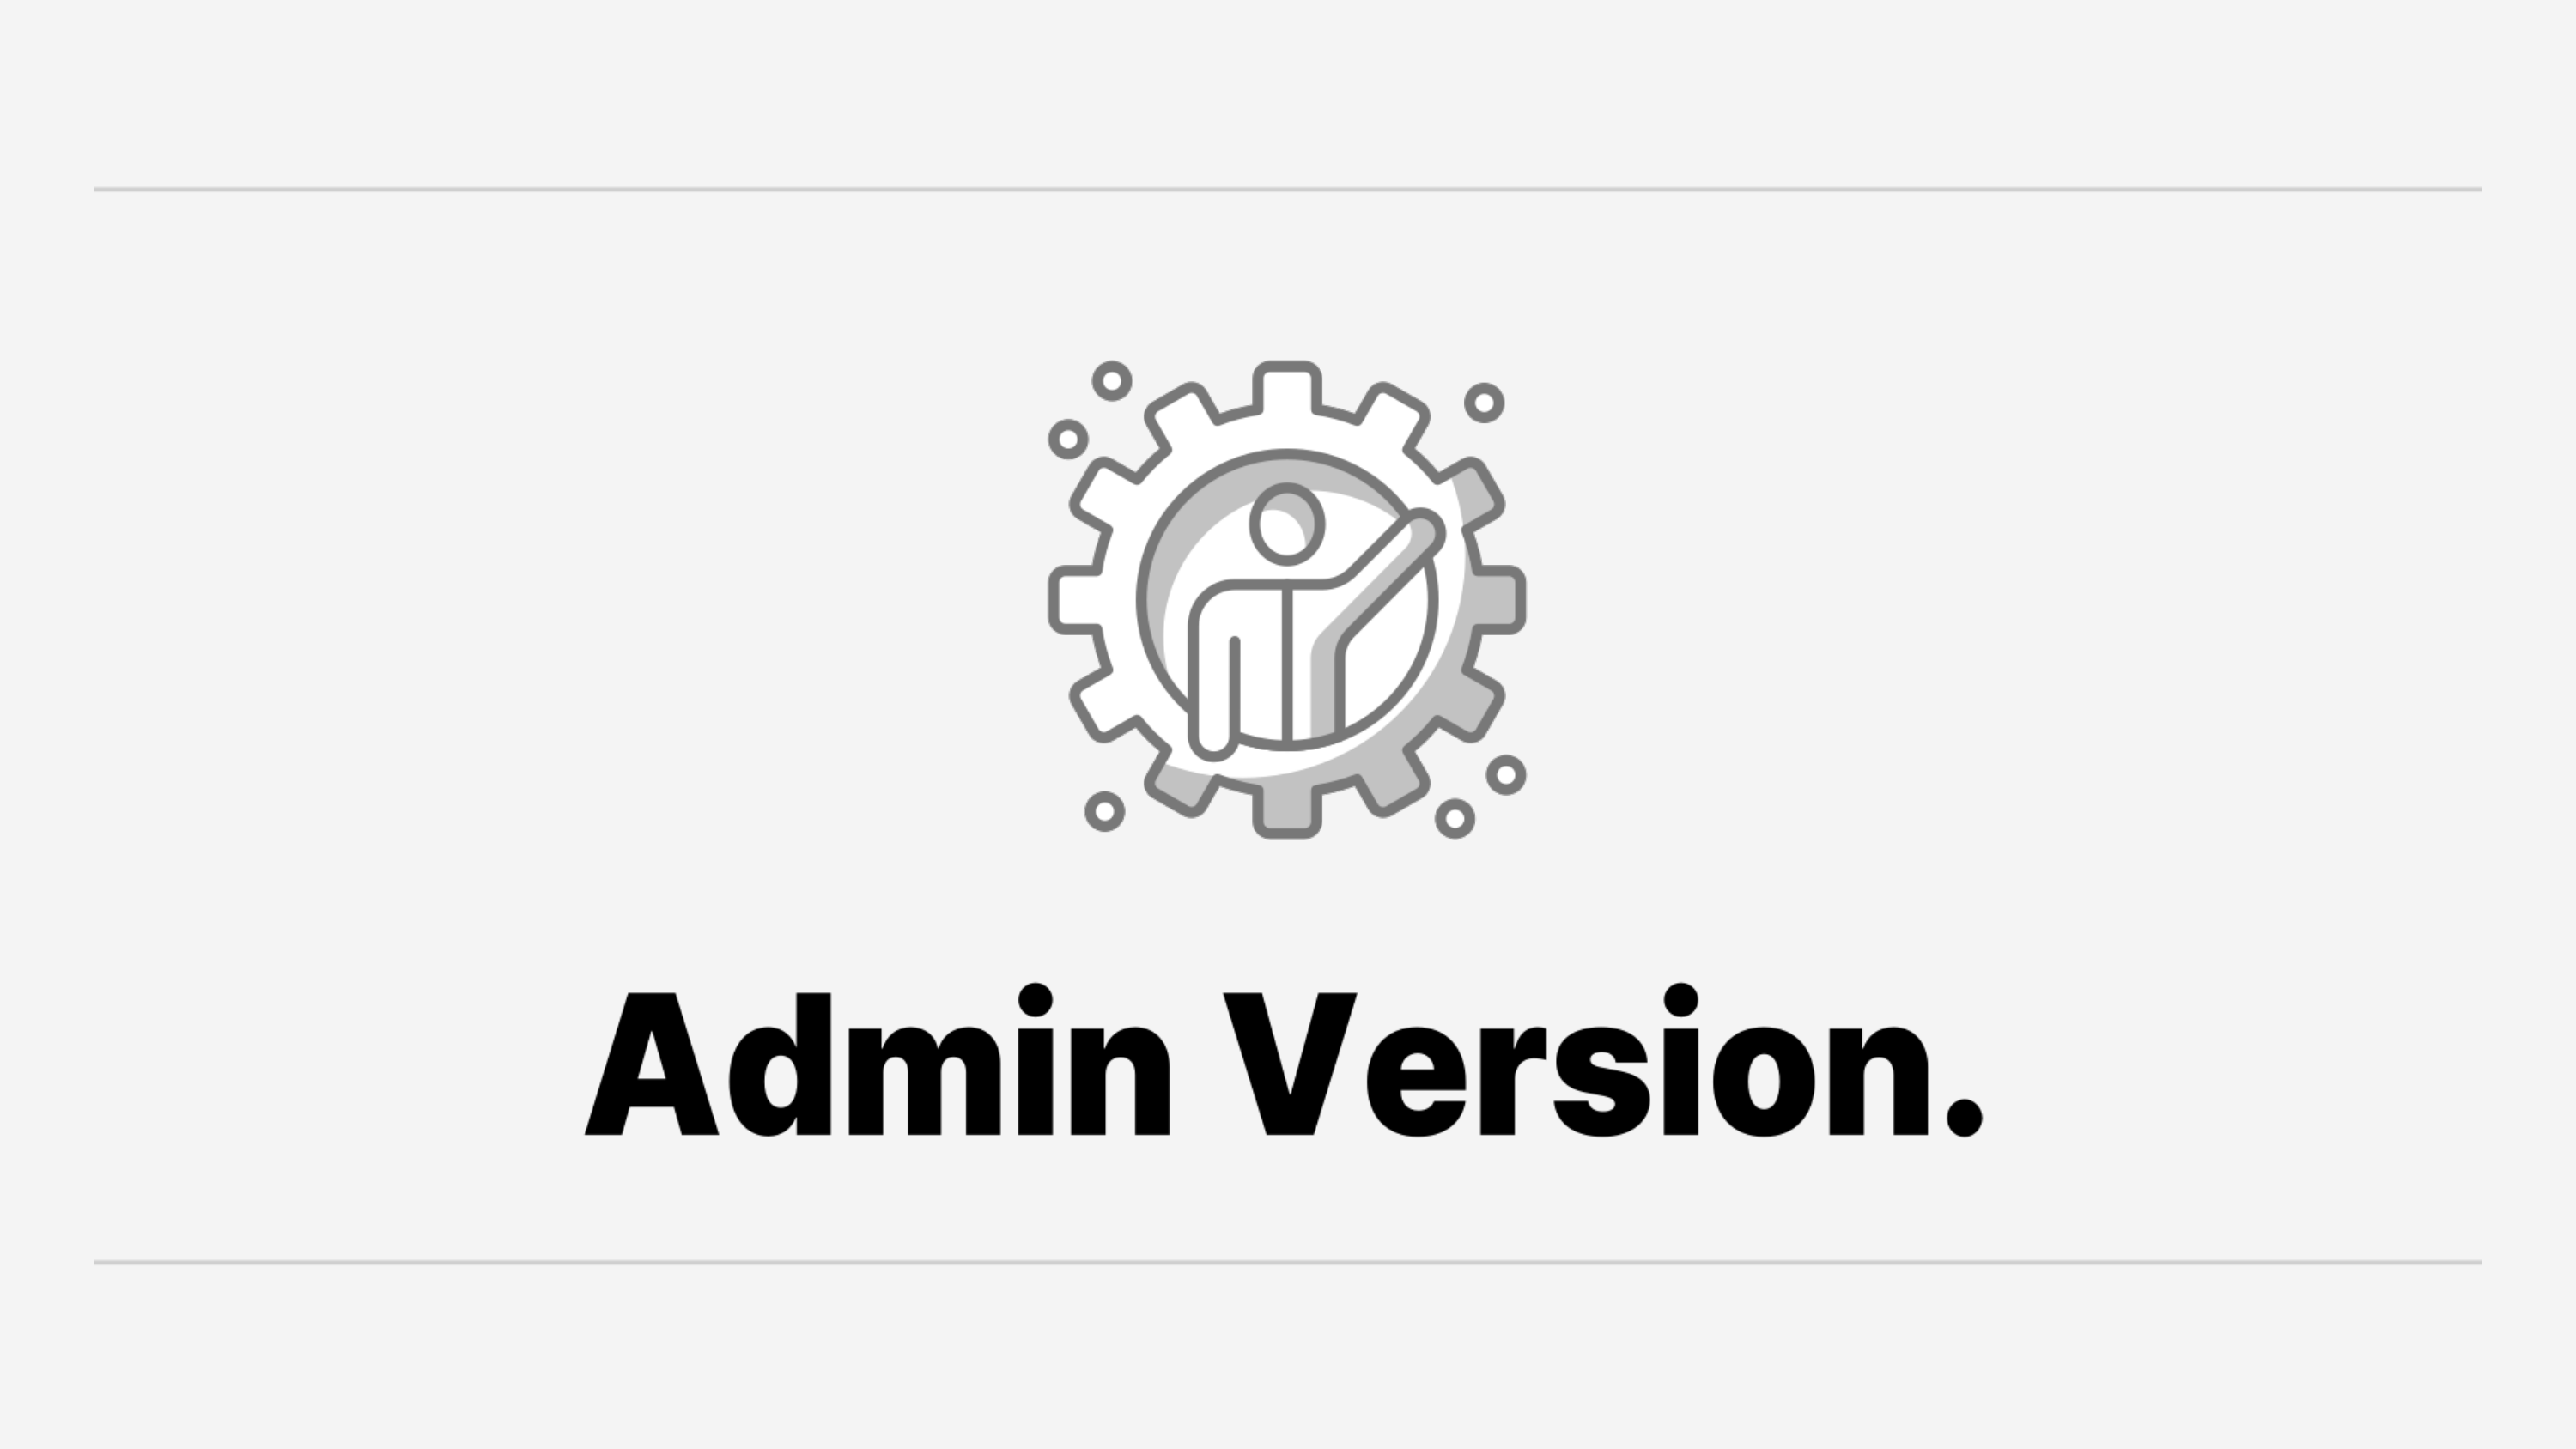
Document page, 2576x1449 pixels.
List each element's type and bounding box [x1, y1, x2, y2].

picture [369, 896, 2058, 1229]
text_box [94, 1254, 2482, 1271]
text_box [969, 289, 1607, 927]
text_box [94, 181, 2482, 198]
